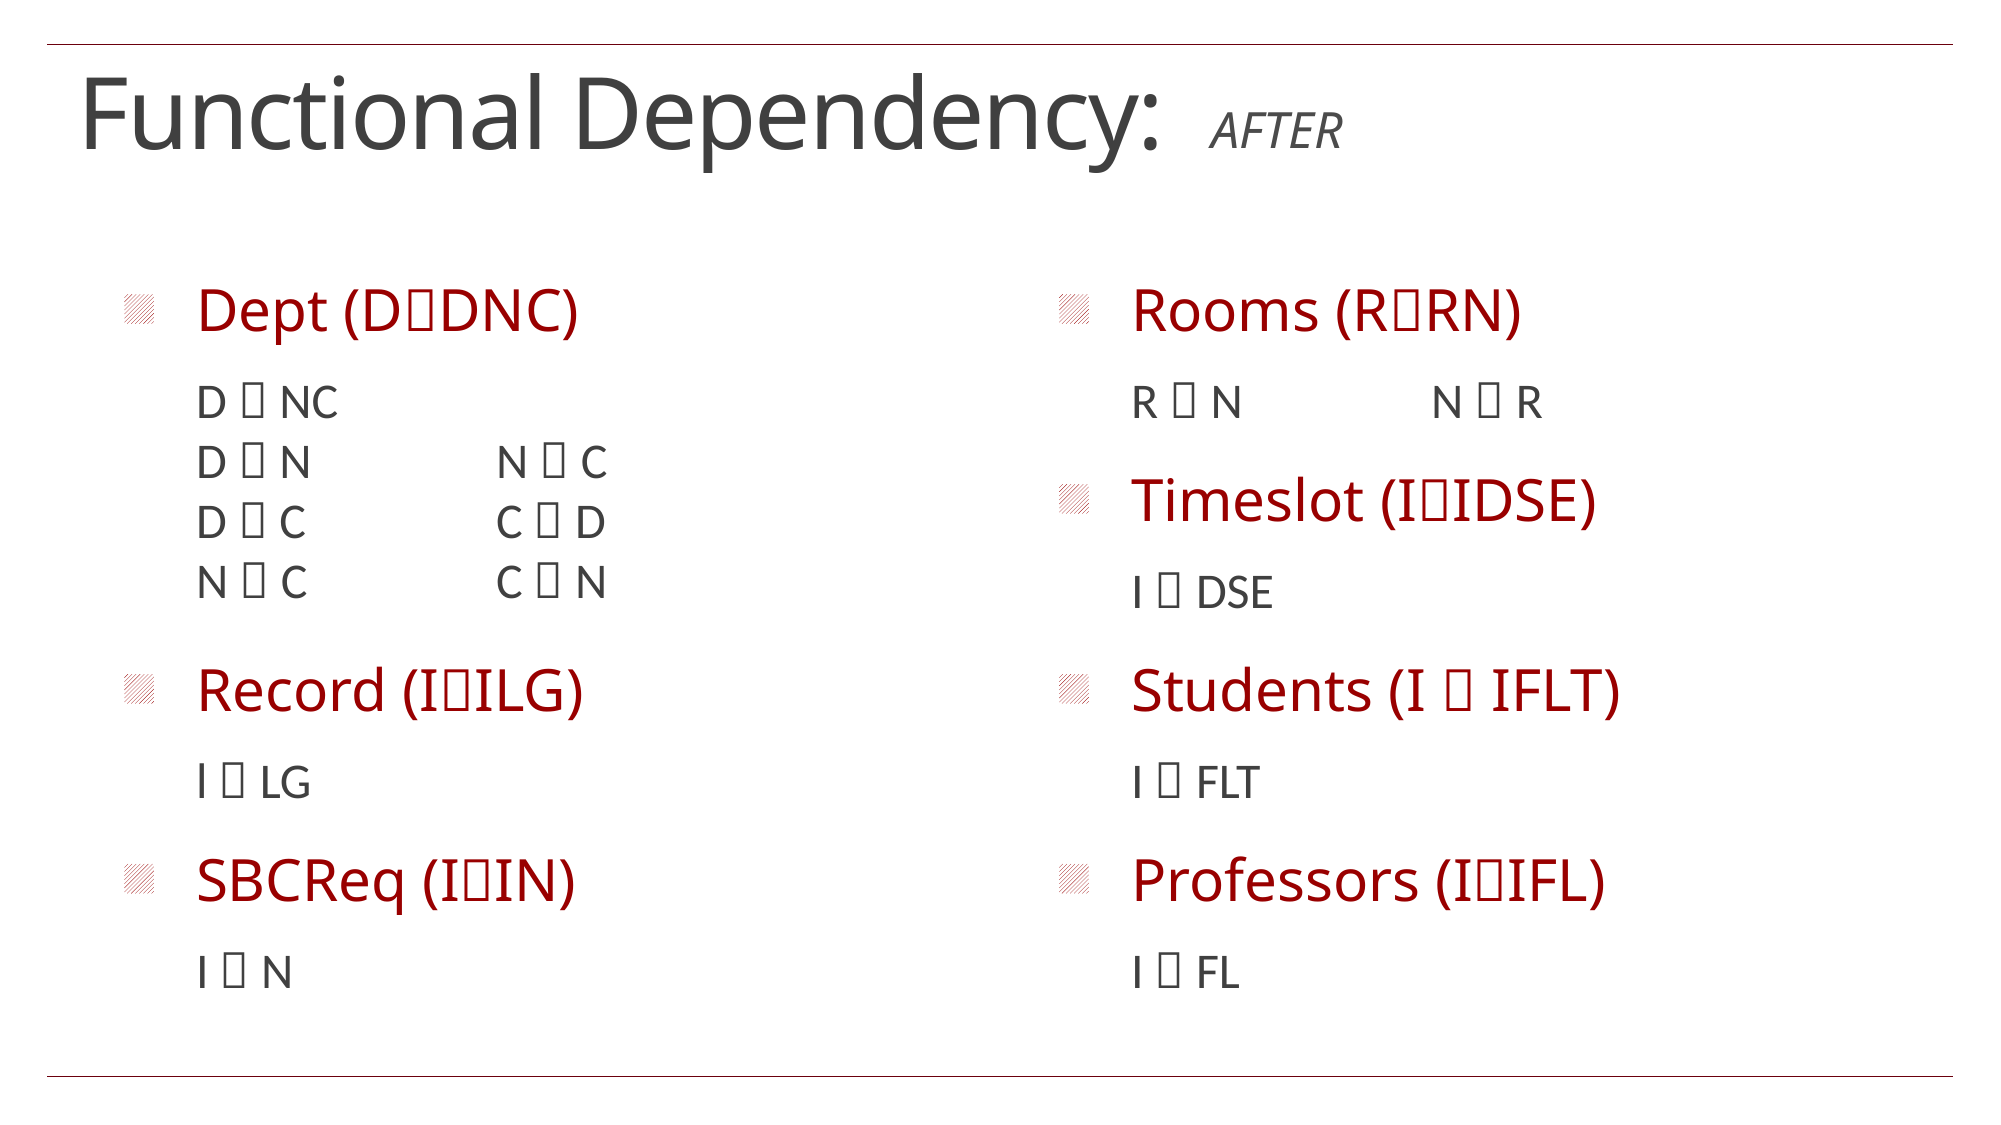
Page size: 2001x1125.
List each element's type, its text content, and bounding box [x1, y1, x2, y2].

text_box AFTER [1109, 91, 1446, 167]
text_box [124, 645, 1161, 818]
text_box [1161, 835, 2000, 1008]
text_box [1059, 266, 2000, 438]
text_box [1161, 645, 2000, 818]
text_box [1059, 456, 2000, 628]
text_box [124, 266, 1161, 620]
text_box Functional Dependency: [62, 45, 1204, 177]
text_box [124, 835, 1161, 1008]
